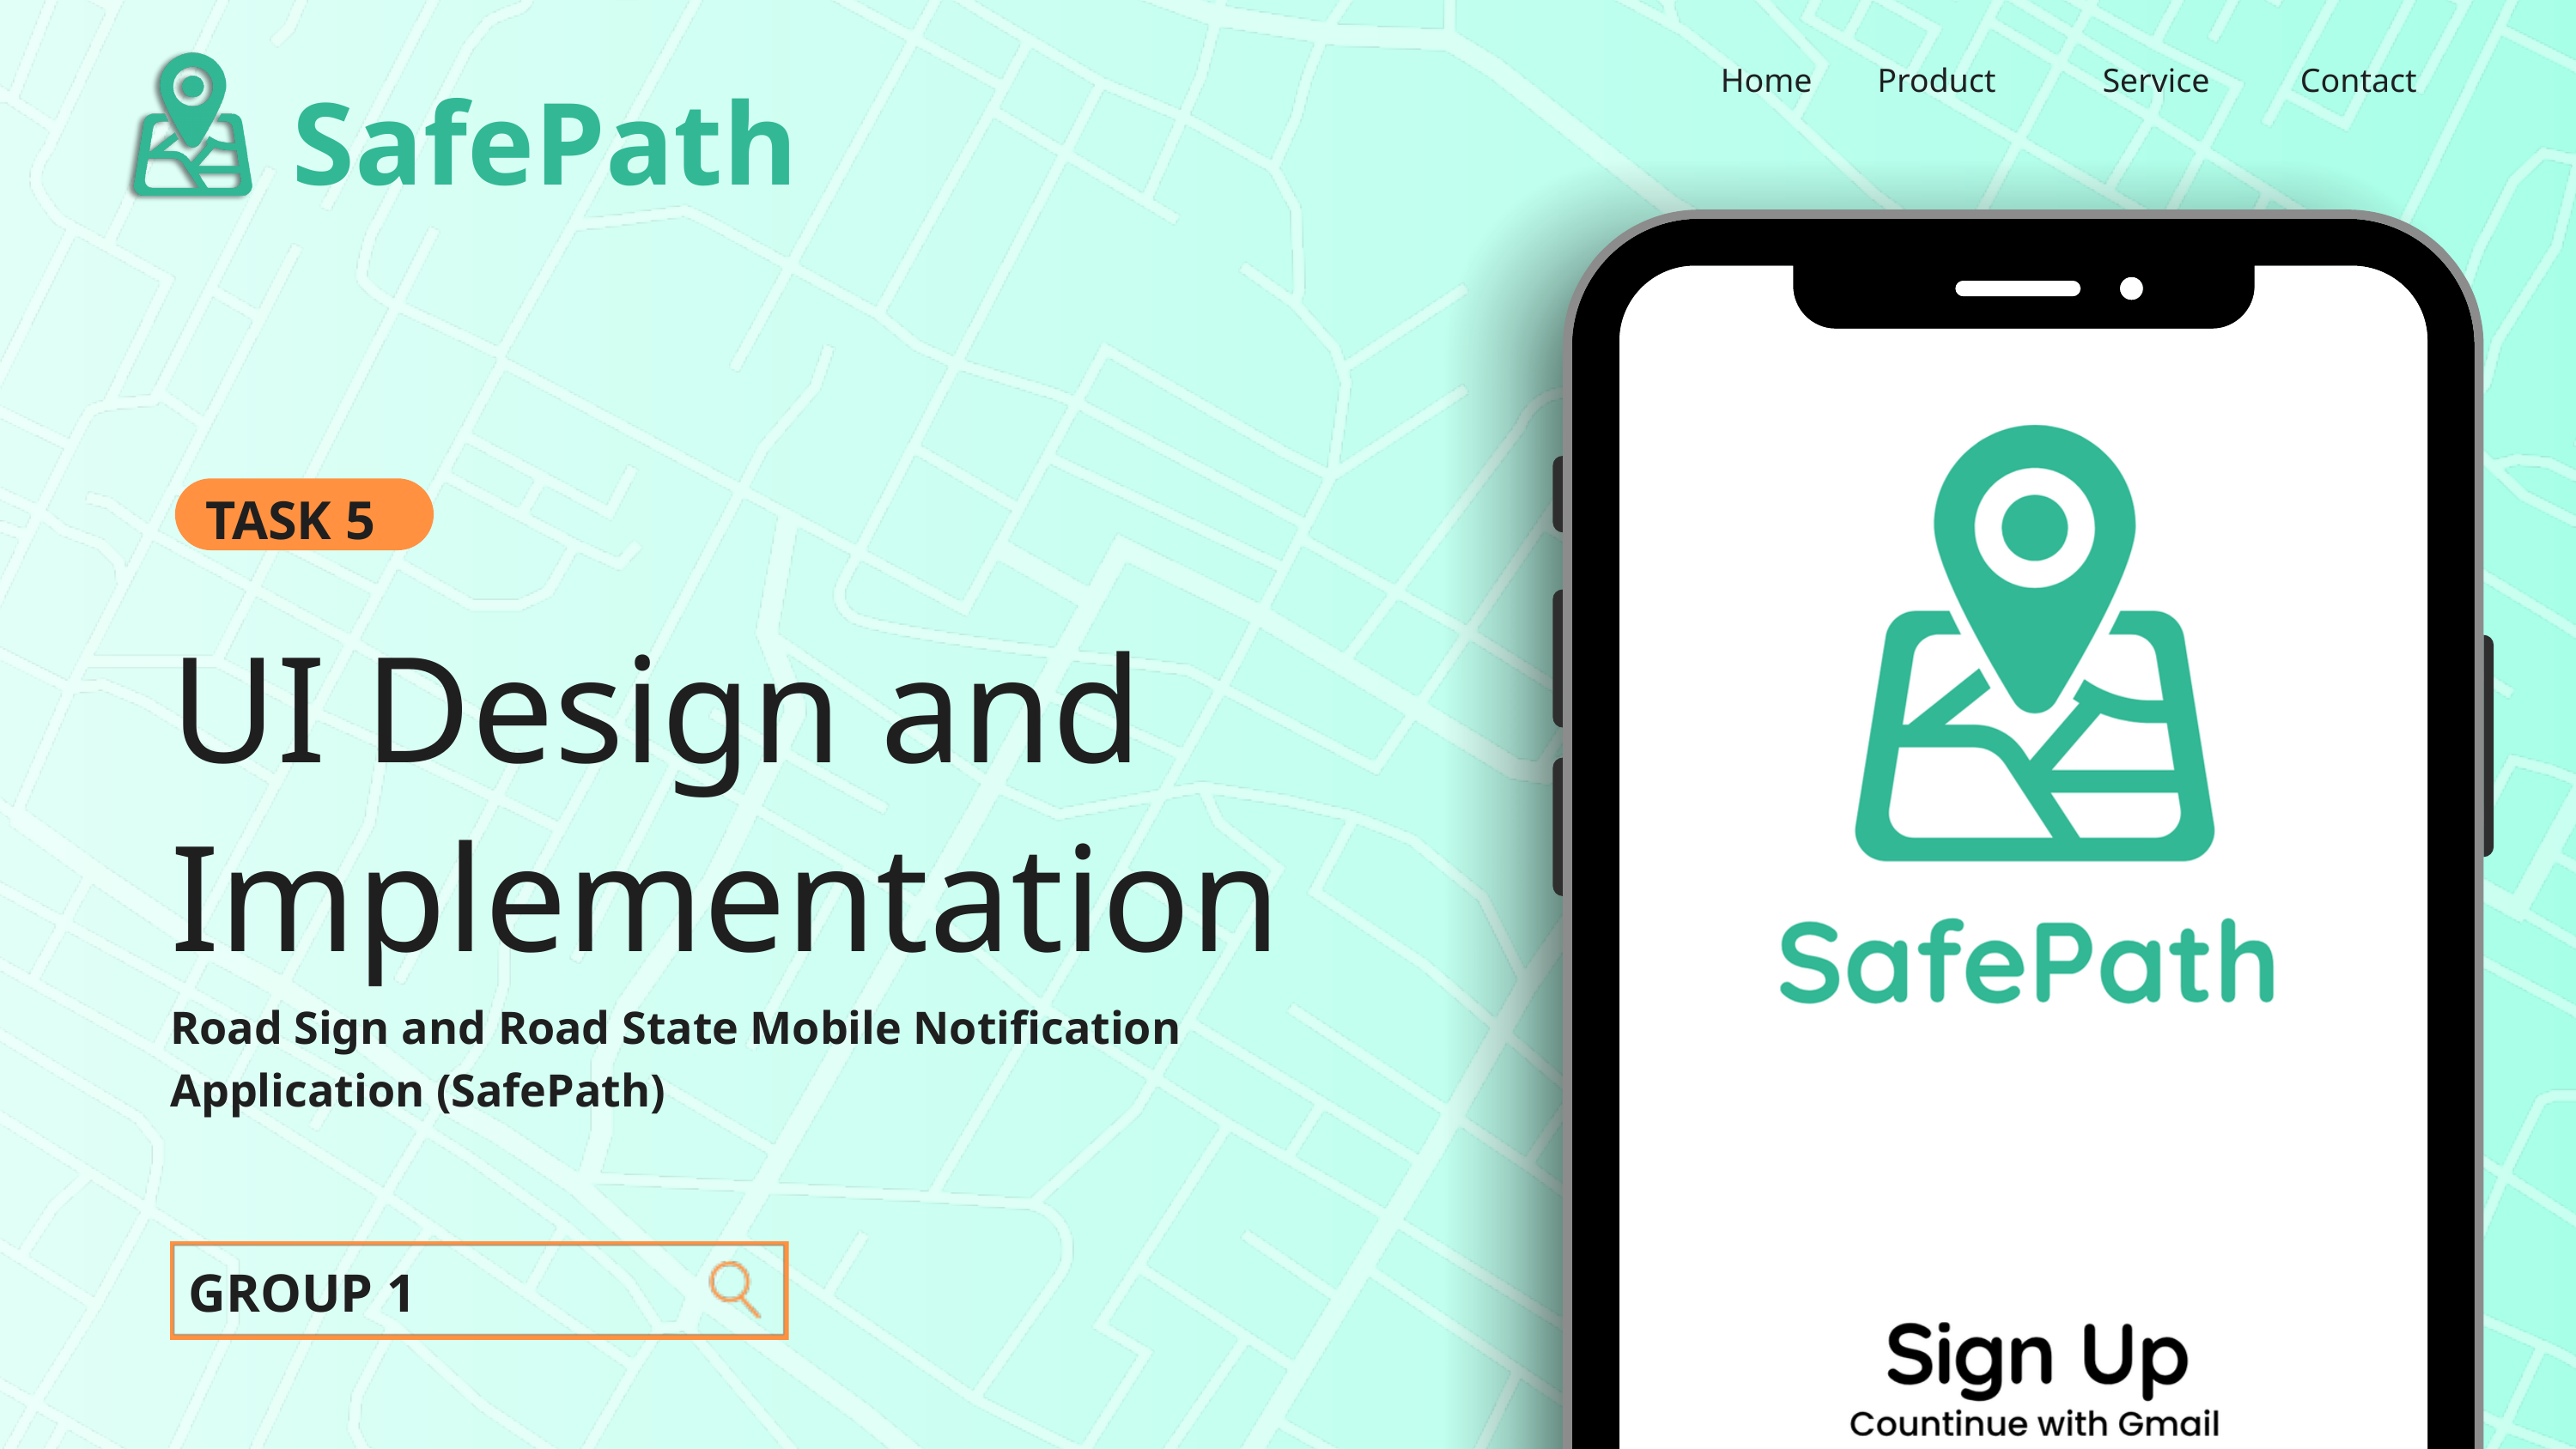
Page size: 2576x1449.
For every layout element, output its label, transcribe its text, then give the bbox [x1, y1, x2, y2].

text_box Home [1721, 53, 1835, 100]
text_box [121, 45, 852, 207]
text_box Service [2102, 53, 2256, 100]
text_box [174, 478, 601, 551]
text_box GROUP 1 [188, 1250, 1188, 1324]
text_box Product [1877, 53, 2058, 100]
text_box Road Sign and Road State Mobile Notification Application (SafePath) [170, 990, 1257, 1116]
text_box [0, 0, 2576, 1449]
text_box UI Design and Implementation [170, 603, 1382, 981]
text_box [170, 1241, 789, 1340]
text_box Contact [2300, 53, 2465, 100]
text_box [1441, 159, 2494, 1449]
